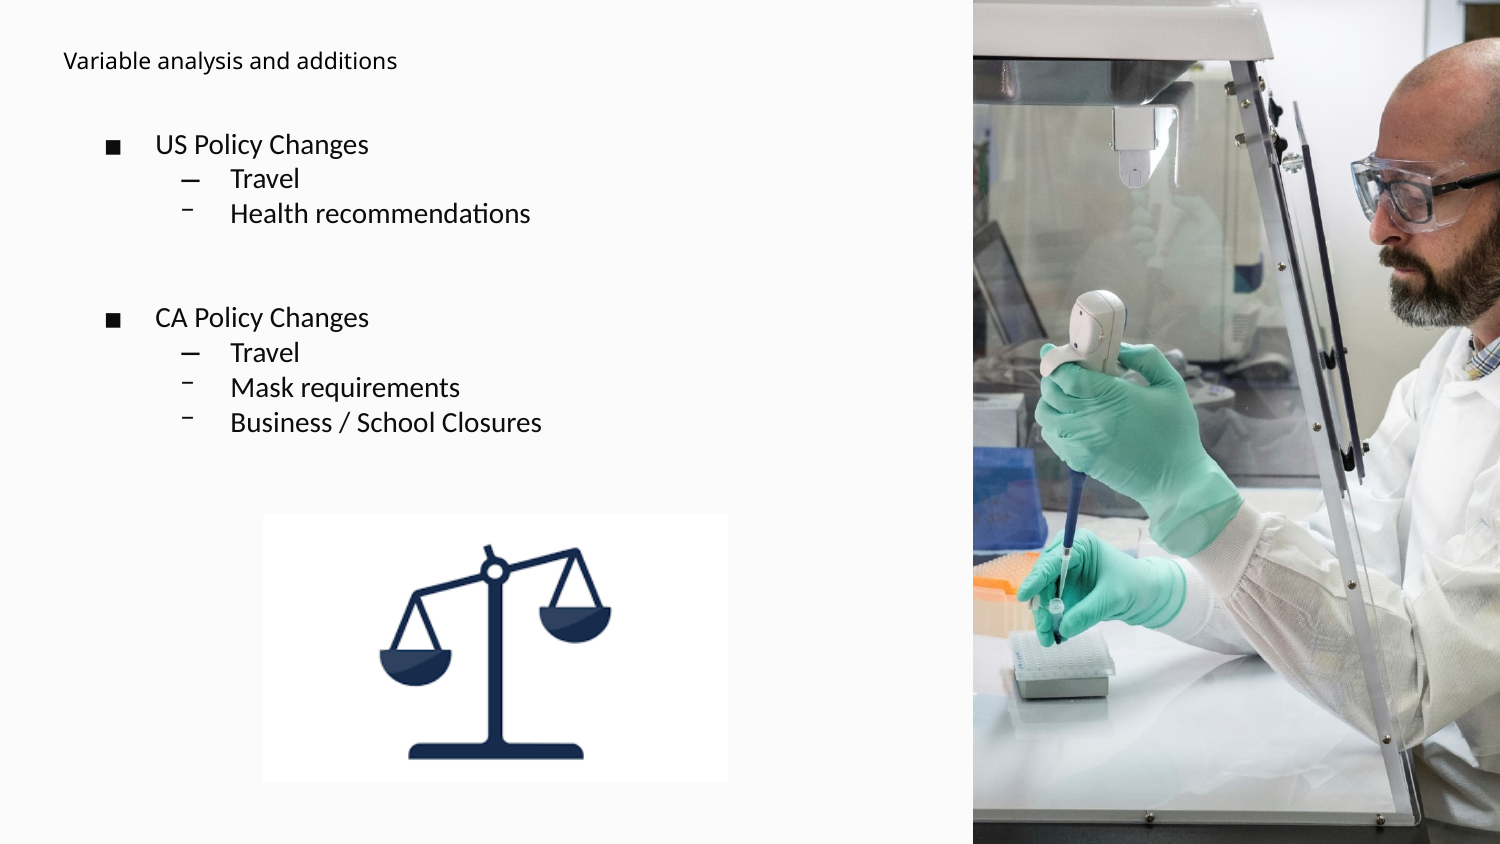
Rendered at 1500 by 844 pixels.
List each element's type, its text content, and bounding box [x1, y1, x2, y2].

picture [262, 515, 728, 782]
title Variable analysis and additions [63, 50, 927, 92]
picture [973, 0, 1500, 844]
text_box US Policy Changes Travel Health recommendations CA Policy Changes Travel Mask requirements Business / School Closures [65, 109, 882, 819]
